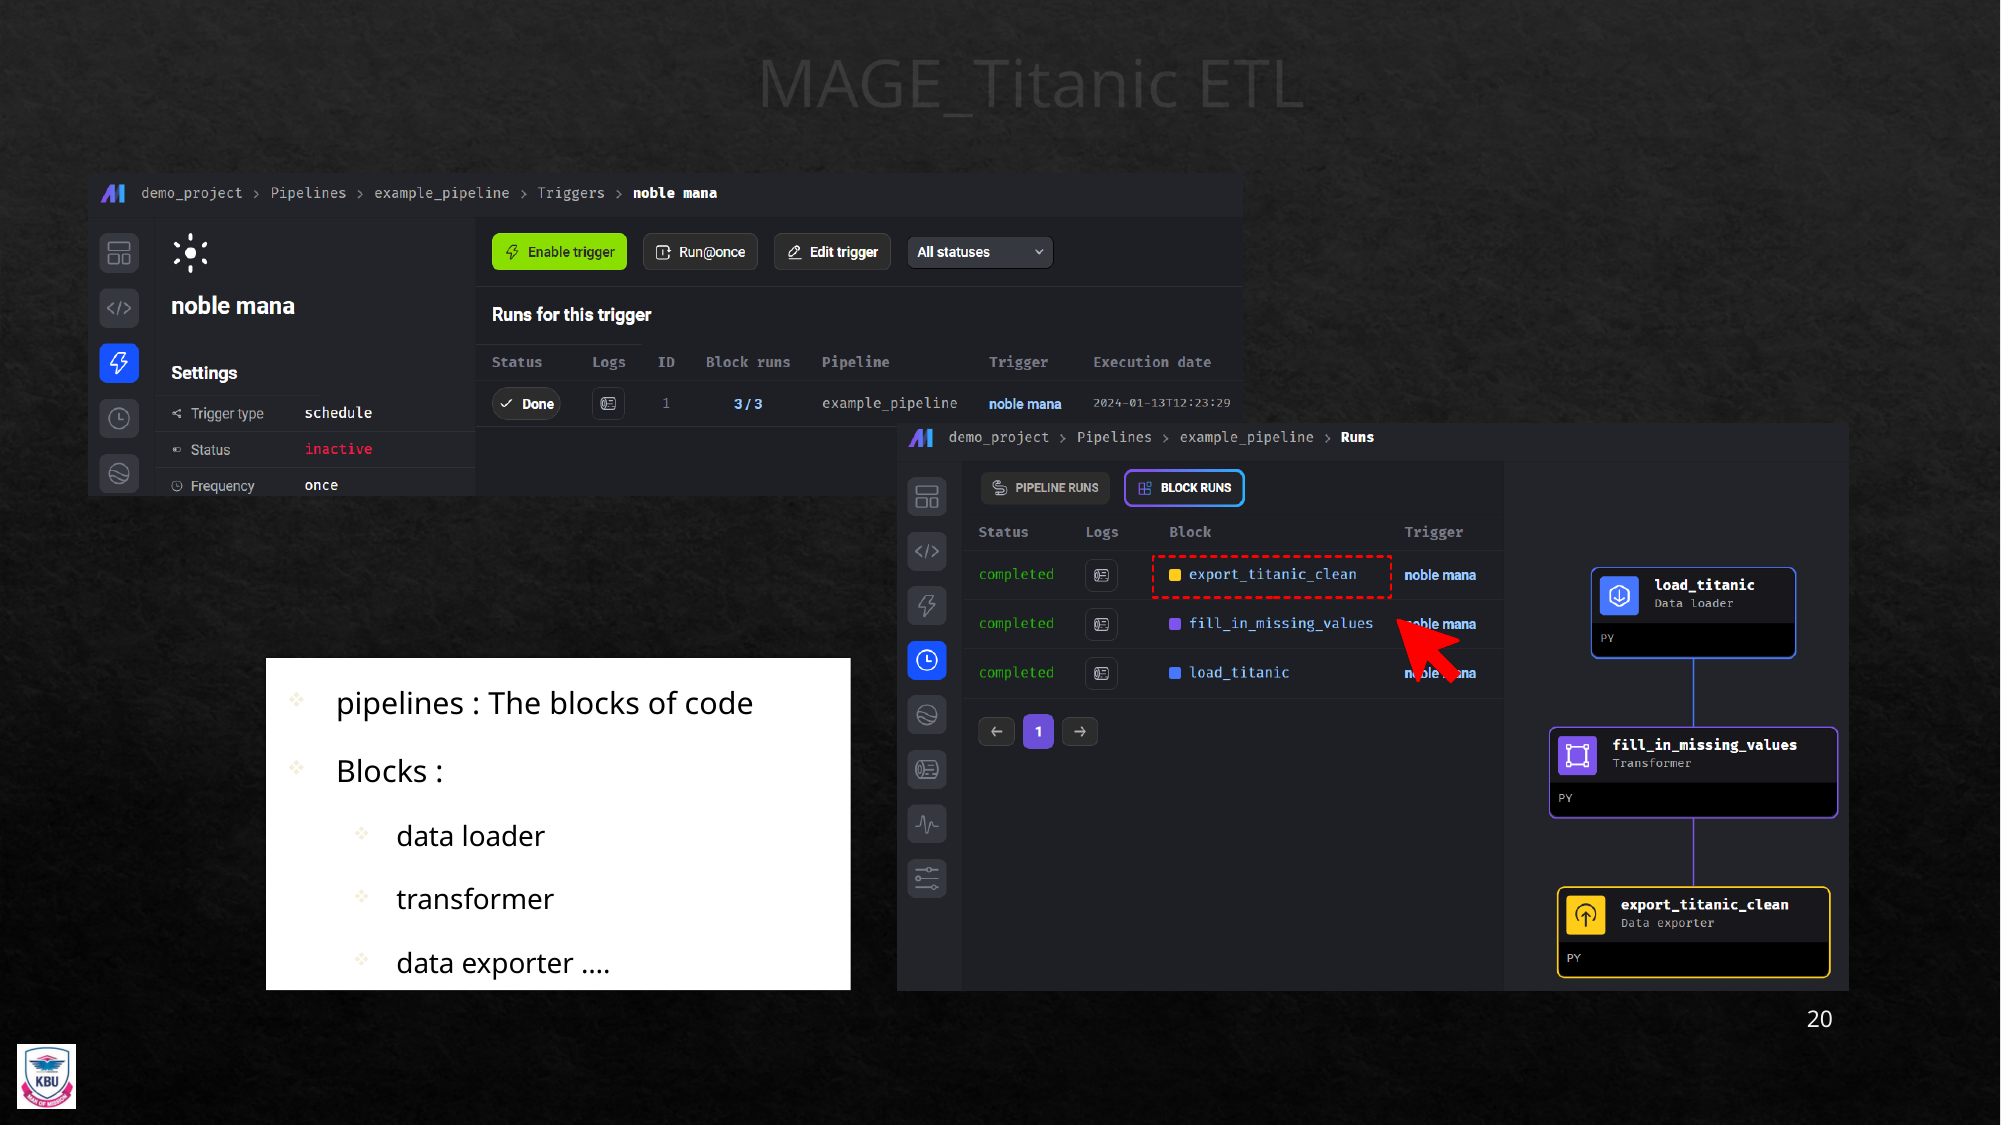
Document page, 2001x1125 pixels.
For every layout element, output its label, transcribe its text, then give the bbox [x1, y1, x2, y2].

picture [87, 173, 1849, 991]
picture [17, 1044, 76, 1109]
slide_number 20 [1724, 999, 1849, 1051]
list pipelines : The blocks of code Blocks : data loader transformer data exporter …. [266, 658, 851, 991]
title MAGE_Titanic ETL [149, 22, 1912, 149]
